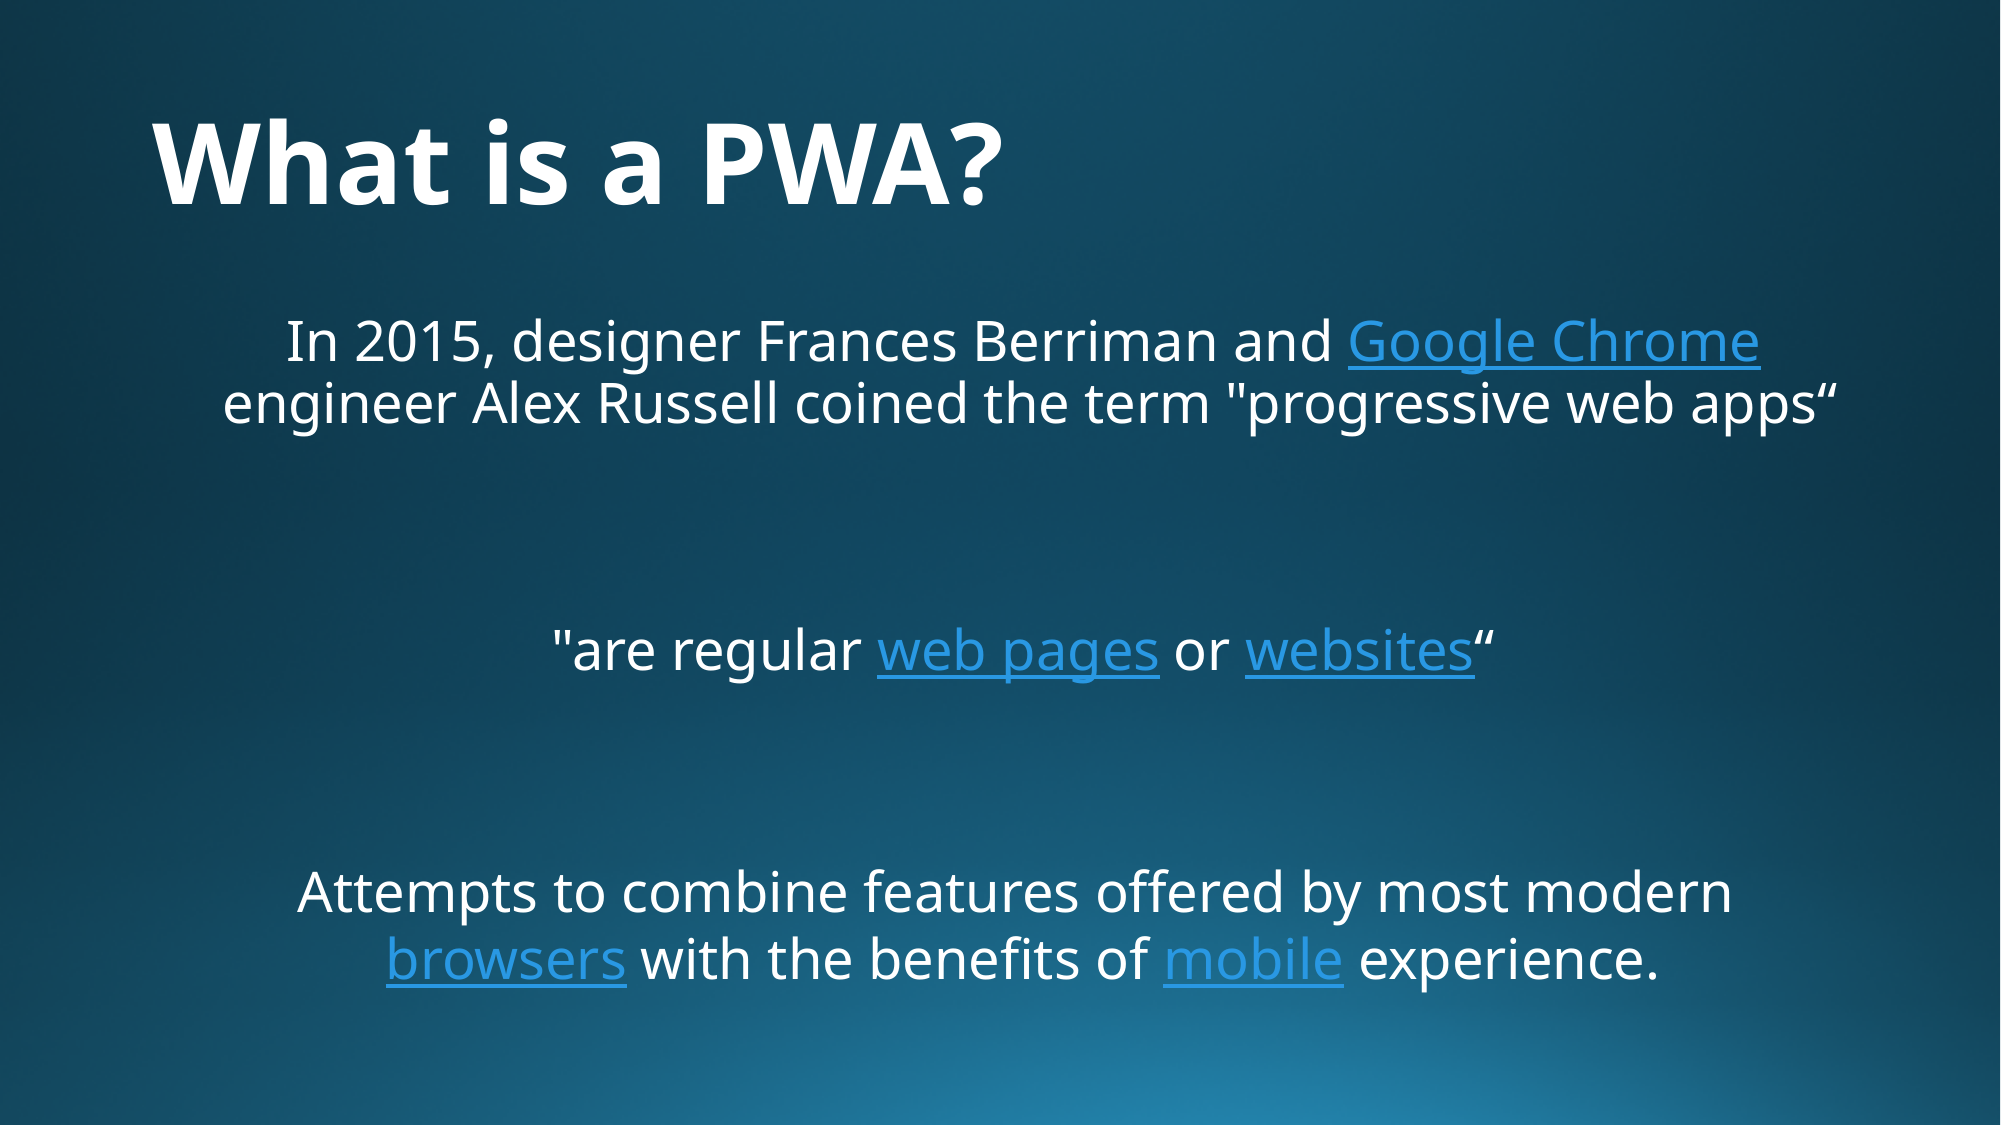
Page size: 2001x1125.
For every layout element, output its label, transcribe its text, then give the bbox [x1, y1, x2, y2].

list In 2015, designer Frances Berriman and Google Chrome engineer Alex Russell coined the term "progressive web apps“ "are regular web pages or websites“ Attempts to combine features offered by most modern browsers with the benefits of mobile experience. [183, 299, 1863, 1057]
title What is a PWA? [137, 59, 1863, 278]
picture [0, 0, 2001, 1125]
